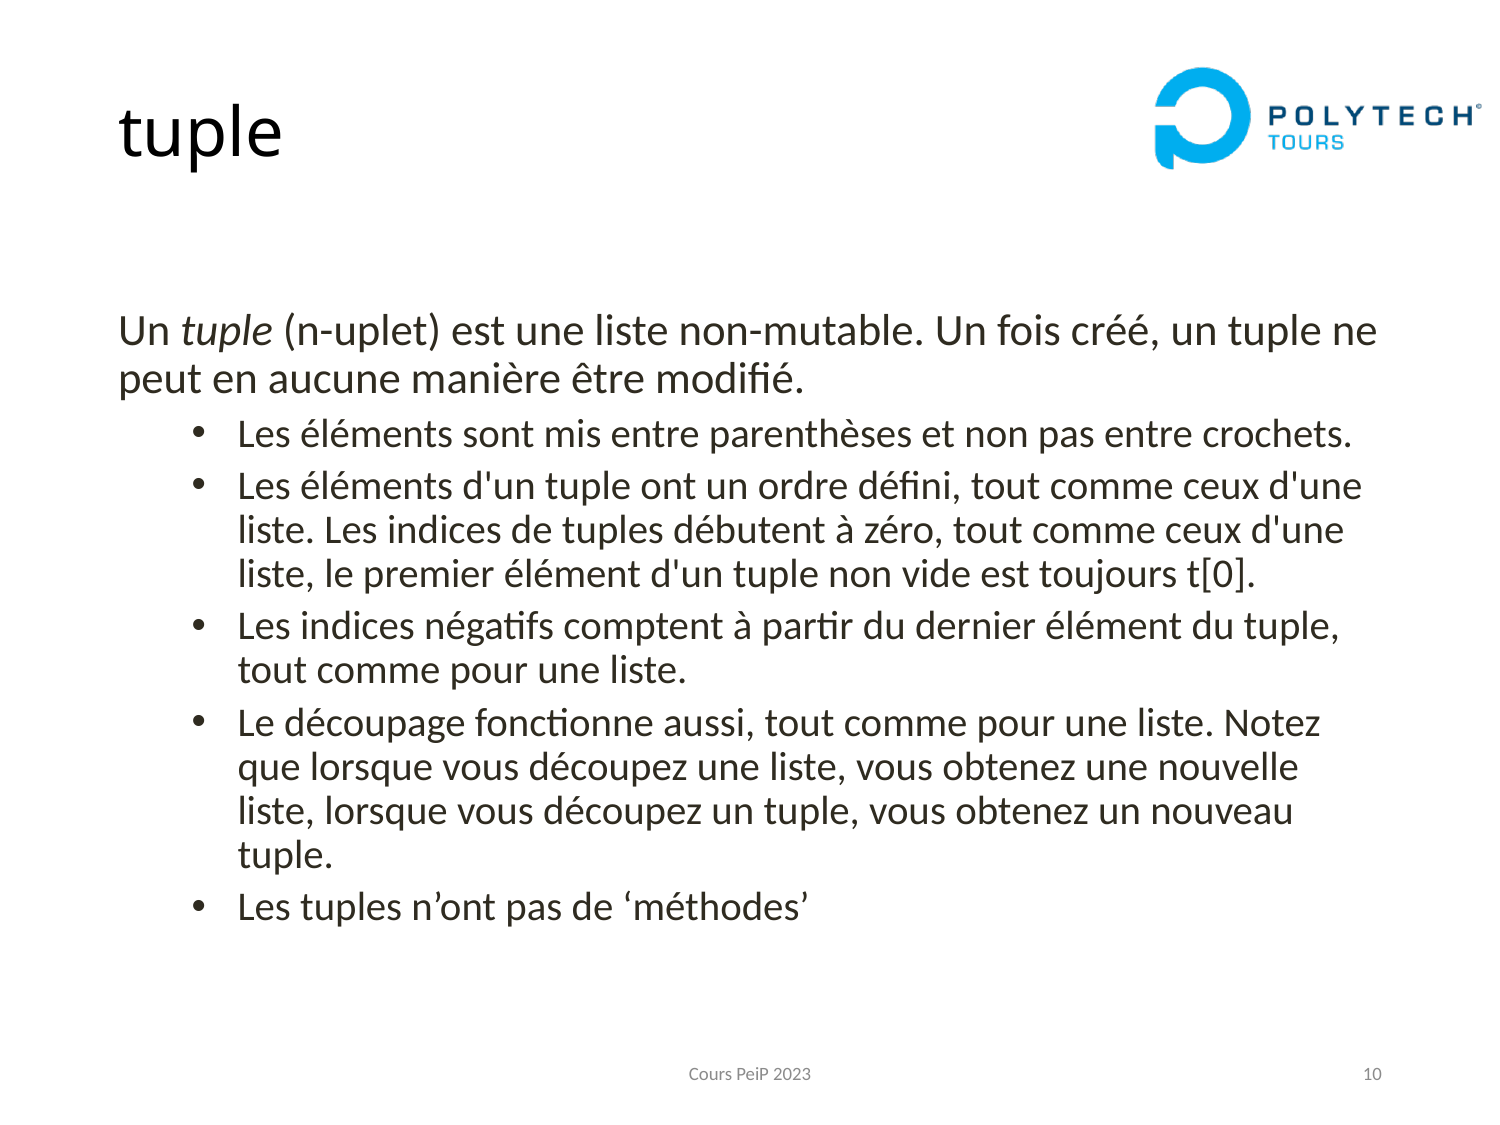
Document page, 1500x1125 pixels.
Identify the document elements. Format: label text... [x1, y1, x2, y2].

footer Cours PeiP 2023 [496, 1042, 1004, 1103]
title tuple [103, 59, 1017, 209]
list Un tuple (n-uplet) est une liste non-mutable. Un fois créé, un tuple ne peut en aucune manière être modifié. Les éléments sont mis entre parenthèses et non pas entre crochets. Les éléments d'un tuple ont un ordre défini, tout comme ceux d'une liste. Les indices de tuples débutent à zéro, tout comme ceux d'une liste, le premier élément d'un tuple non vide est toujours t[0]. Les indices négatifs comptent à partir du dernier élément du tuple, tout comme pour une liste. Le découpage fonctionne aussi, tout comme pour une liste. Notez que lorsque vous découpez une liste, vous obtenez une nouvelle liste, lorsque vous découpez un tuple, vous obtenez un nouveau tuple. Les tuples n’ont pas de ‘méthodes’ [103, 299, 1397, 1014]
slide_number 10 [1059, 1042, 1397, 1103]
